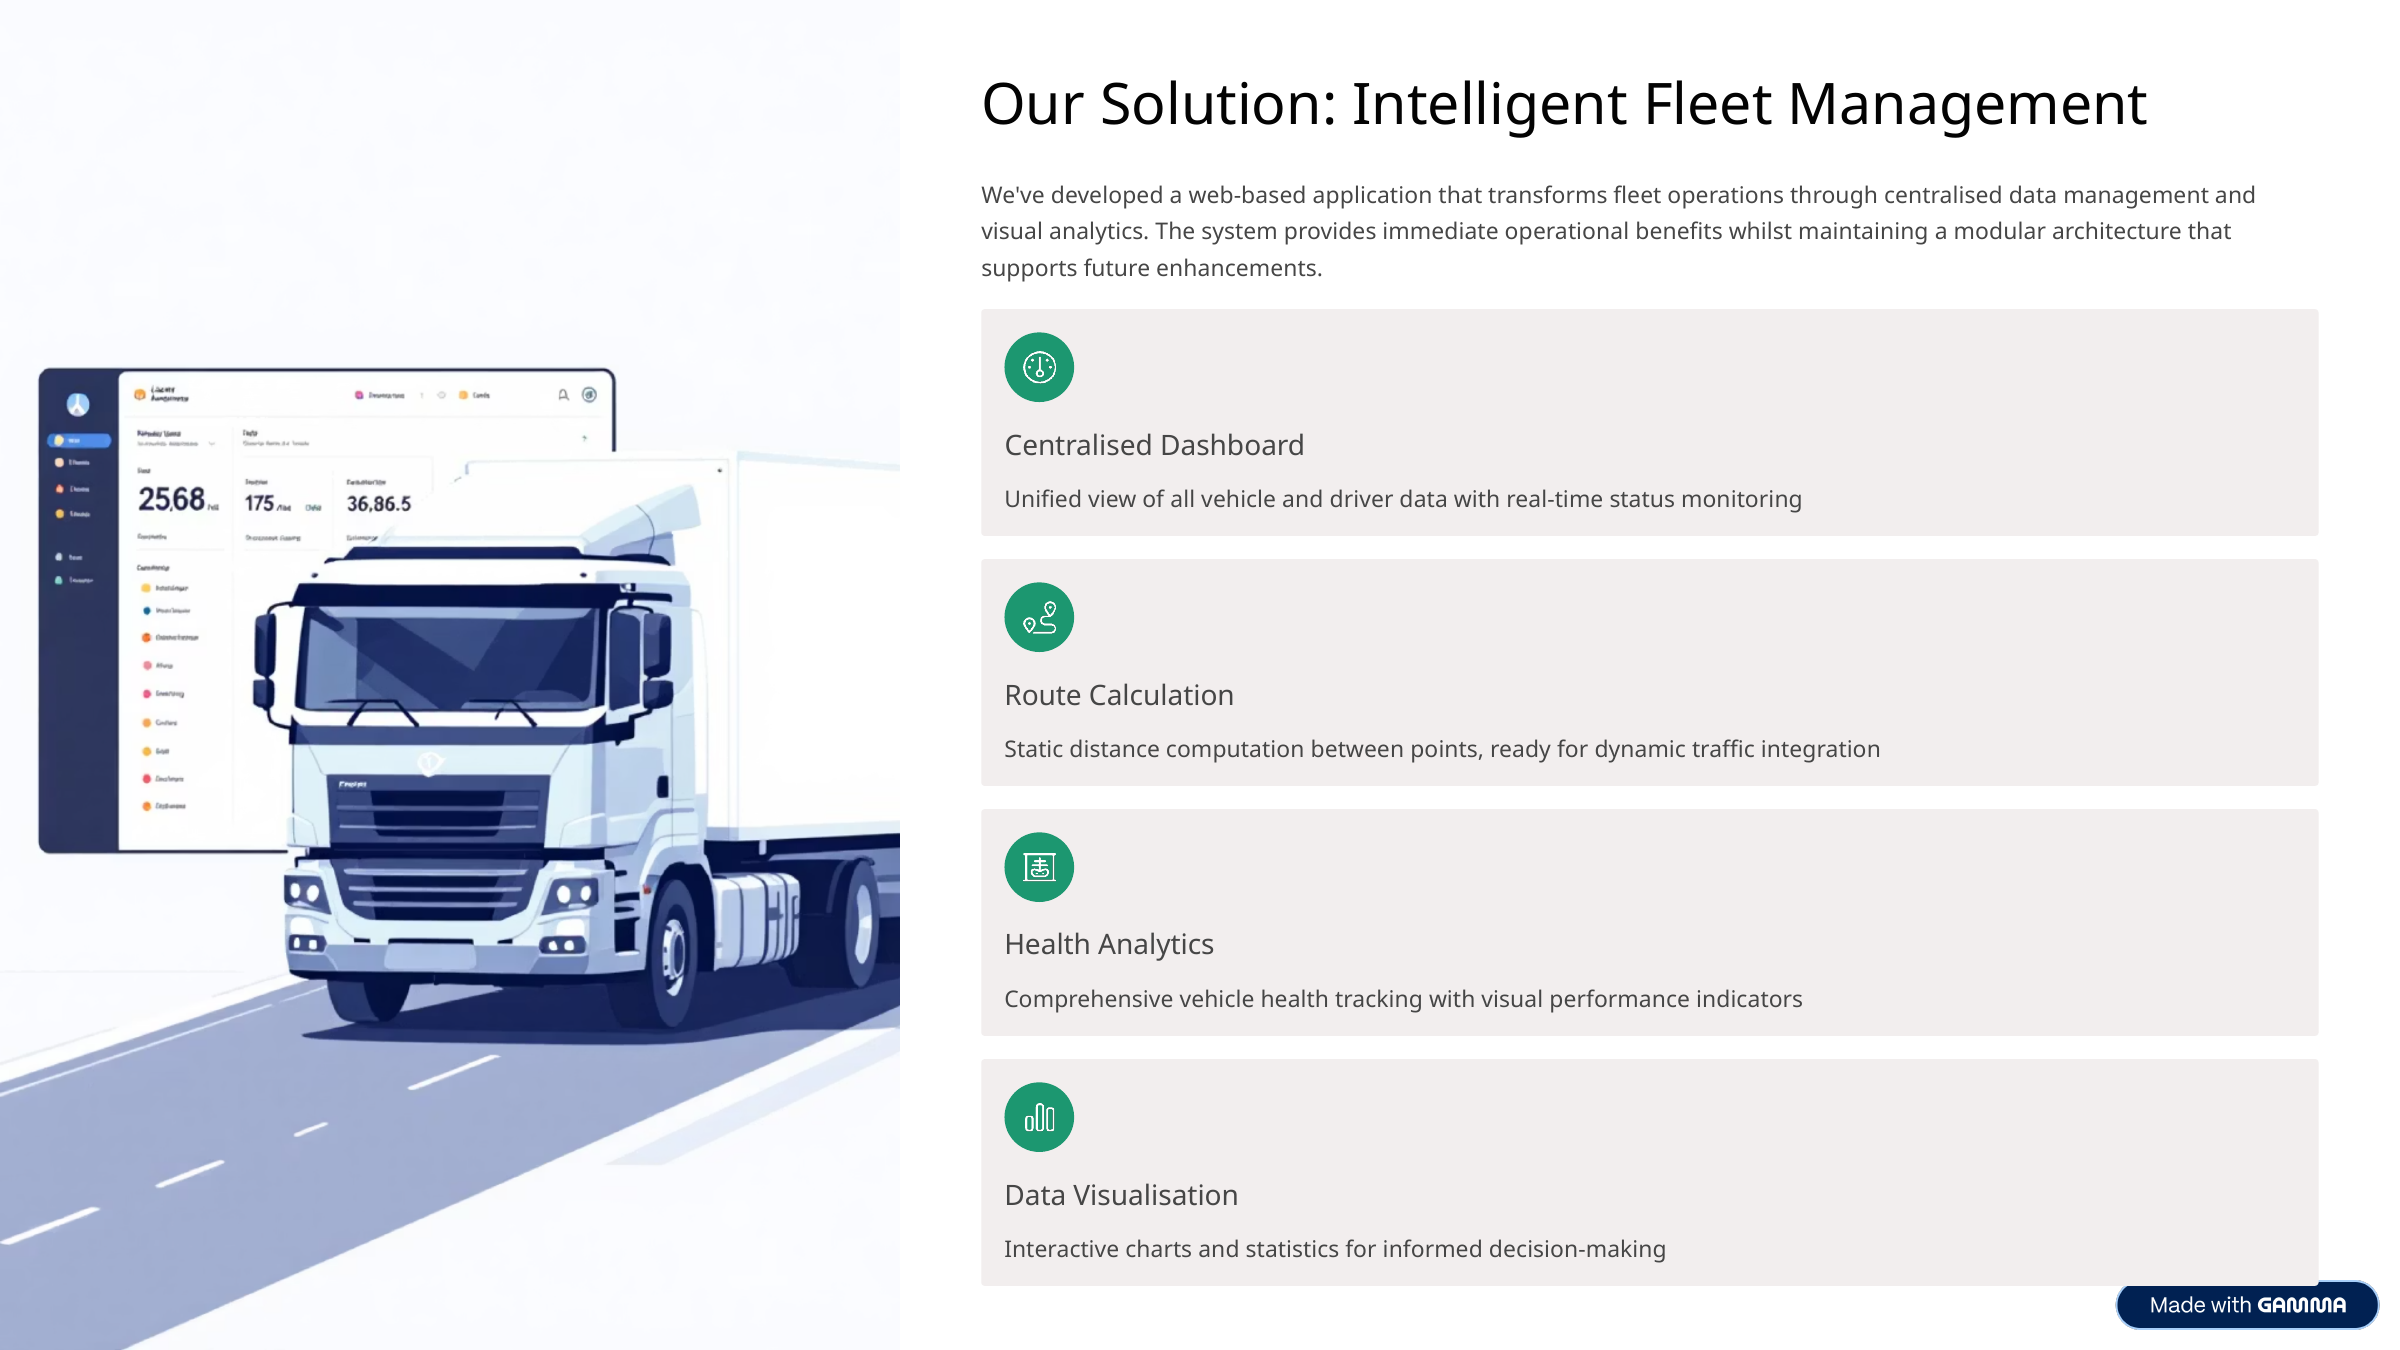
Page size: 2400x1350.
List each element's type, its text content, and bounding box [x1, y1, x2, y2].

text_box [1004, 1082, 1075, 1152]
text_box [1004, 832, 1075, 903]
text_box Interactive charts and statistics for informed decision-making [1004, 1225, 2296, 1263]
text_box Centralised Dashboard [1004, 425, 1327, 462]
picture [1023, 1097, 1056, 1137]
picture [1023, 347, 1056, 387]
text_box Data Visualisation [1004, 1175, 1295, 1212]
text_box Unified view of all vehicle and driver data with real-time status monitoring [1004, 475, 2296, 513]
picture [1023, 847, 1056, 887]
text_box [1004, 332, 1075, 403]
text_box Health Analytics [1004, 925, 1295, 962]
picture [2106, 1271, 2389, 1339]
text_box Comprehensive vehicle health tracking with visual performance indicators [1004, 975, 2296, 1013]
text_box [981, 809, 2319, 1036]
text_box [1004, 582, 1075, 653]
text_box Static distance computation between points, ready for dynamic traffic integration [1004, 725, 2296, 763]
picture [0, 0, 900, 1350]
text_box [981, 559, 2319, 786]
text_box [981, 309, 2319, 536]
picture [1023, 597, 1056, 637]
text_box We've developed a web-based application that transforms fleet operations through centralised data management and visual analytics. The system provides immediate operational benefits whilst maintaining a modular architecture that supports future enhancements. [981, 171, 2319, 283]
text_box Our Solution: Intelligent Fleet Management [981, 64, 2172, 137]
text_box Route Calculation [1004, 675, 1295, 712]
text_box [981, 1059, 2319, 1286]
